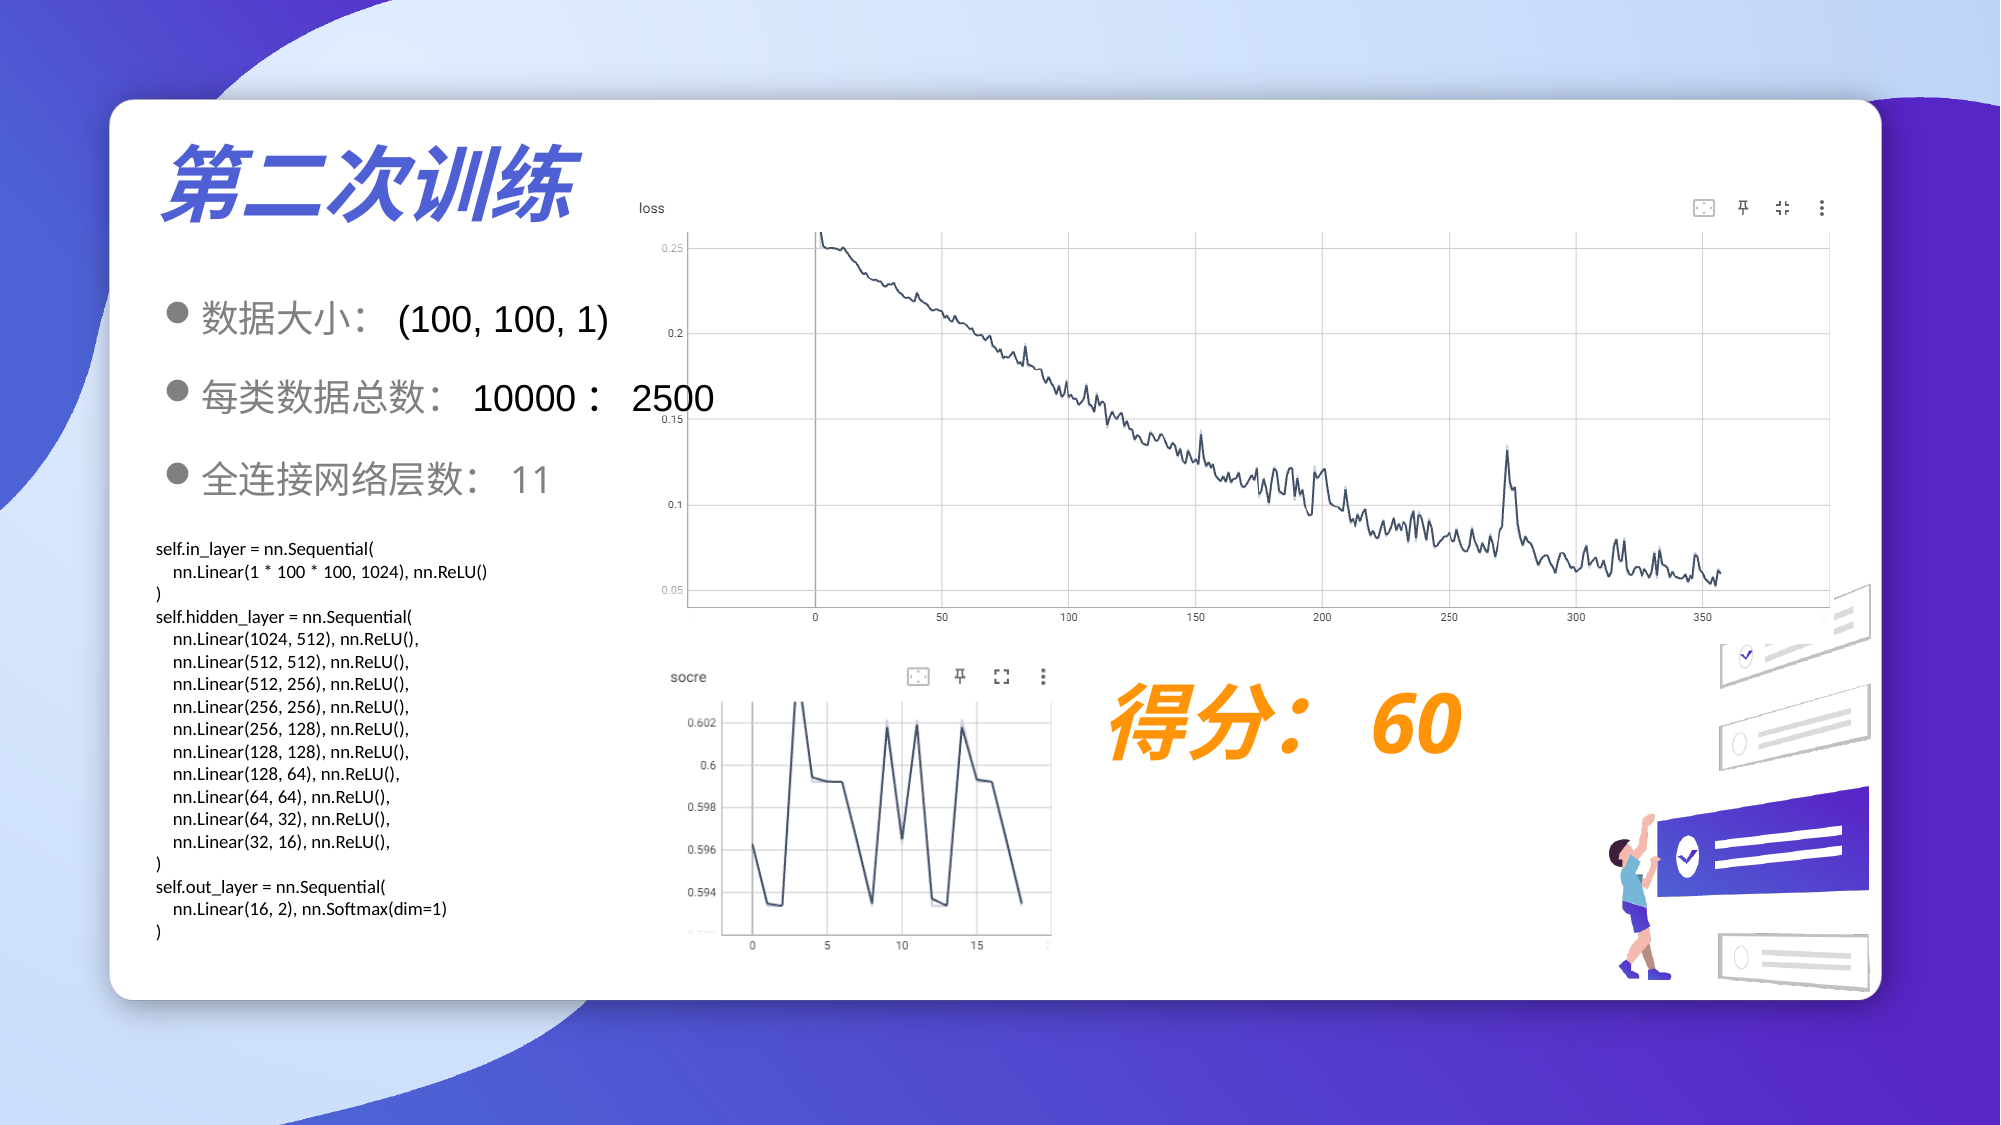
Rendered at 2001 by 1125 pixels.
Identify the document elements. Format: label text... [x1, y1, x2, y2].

text_box 第二次训练 [92, 104, 637, 240]
text_box 得分：60 [1009, 645, 1554, 778]
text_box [148, 281, 888, 510]
text_box self.in_layer = nn.Sequential( nn.Linear(1 * 100 * 100, 1024), nn.ReLU() ) self.hidden_layer = nn.Sequential( nn.Linear(1024, 512), nn.ReLU(), nn.Linear(512, 512), nn.ReLU(), nn.Linear(512, 256), nn.ReLU(), nn.Linear(256, 256), nn.ReLU(), nn.Linear(256, 128), nn.ReLU(), nn.Linear(128, 128), nn.ReLU(), nn.Linear(128, 64), nn.ReLU(), nn.Linear(64, 64), nn.ReLU(), nn.Linear(64, 32), nn.ReLU(), nn.Linear(32, 16), nn.ReLU(), ) self.out_layer = nn.Sequential( nn.Linear(16, 2), nn.Softmax(dim=1) ) [107, 529, 680, 950]
picture [0, 0, 2000, 1125]
